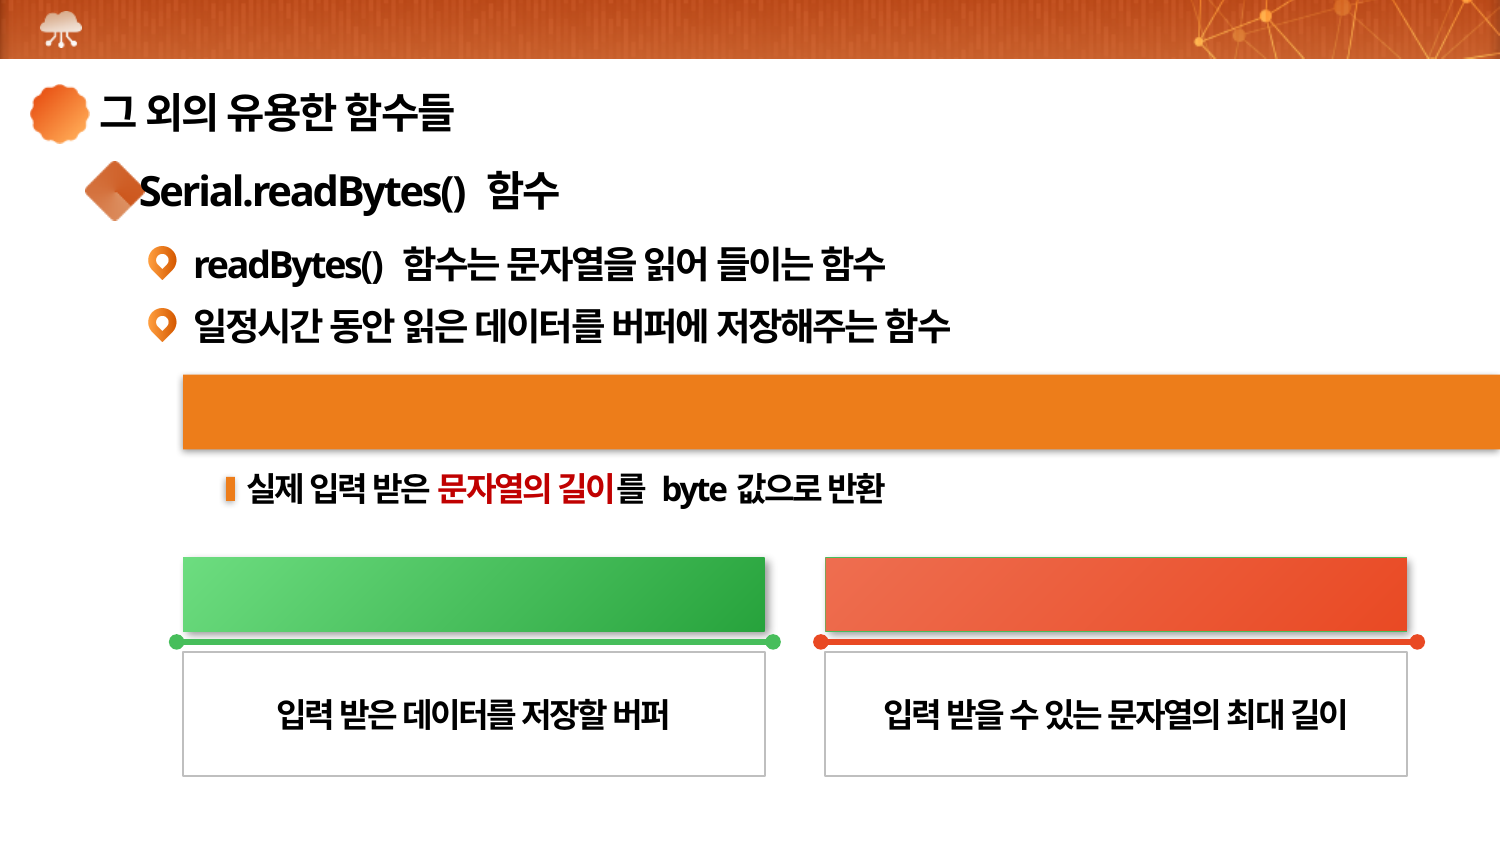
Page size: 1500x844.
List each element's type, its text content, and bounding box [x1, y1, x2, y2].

text_box 입력 받을 수 있는 문자열의 최대 길이 [823, 651, 1409, 778]
picture [148, 246, 177, 280]
text_box Serial.readBytes(buffer,length) [182, 374, 1500, 450]
text_box readBytes() 함수는 문자열을 읽어 들이는 함수 일정시간 동안 읽은 데이터를 버퍼에 저장해주는 함수 [122, 232, 1436, 356]
text_box 입력 받은 데이터를 저장할 버퍼 [181, 651, 767, 778]
text_box length [823, 555, 1409, 634]
picture [0, 0, 1500, 59]
text_box buffer [181, 555, 767, 634]
text_box 아두이노의 시리얼 통신 함수들 [74, 1, 1416, 57]
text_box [85, 157, 569, 224]
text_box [225, 460, 1459, 517]
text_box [30, 80, 1407, 147]
picture [148, 308, 177, 342]
